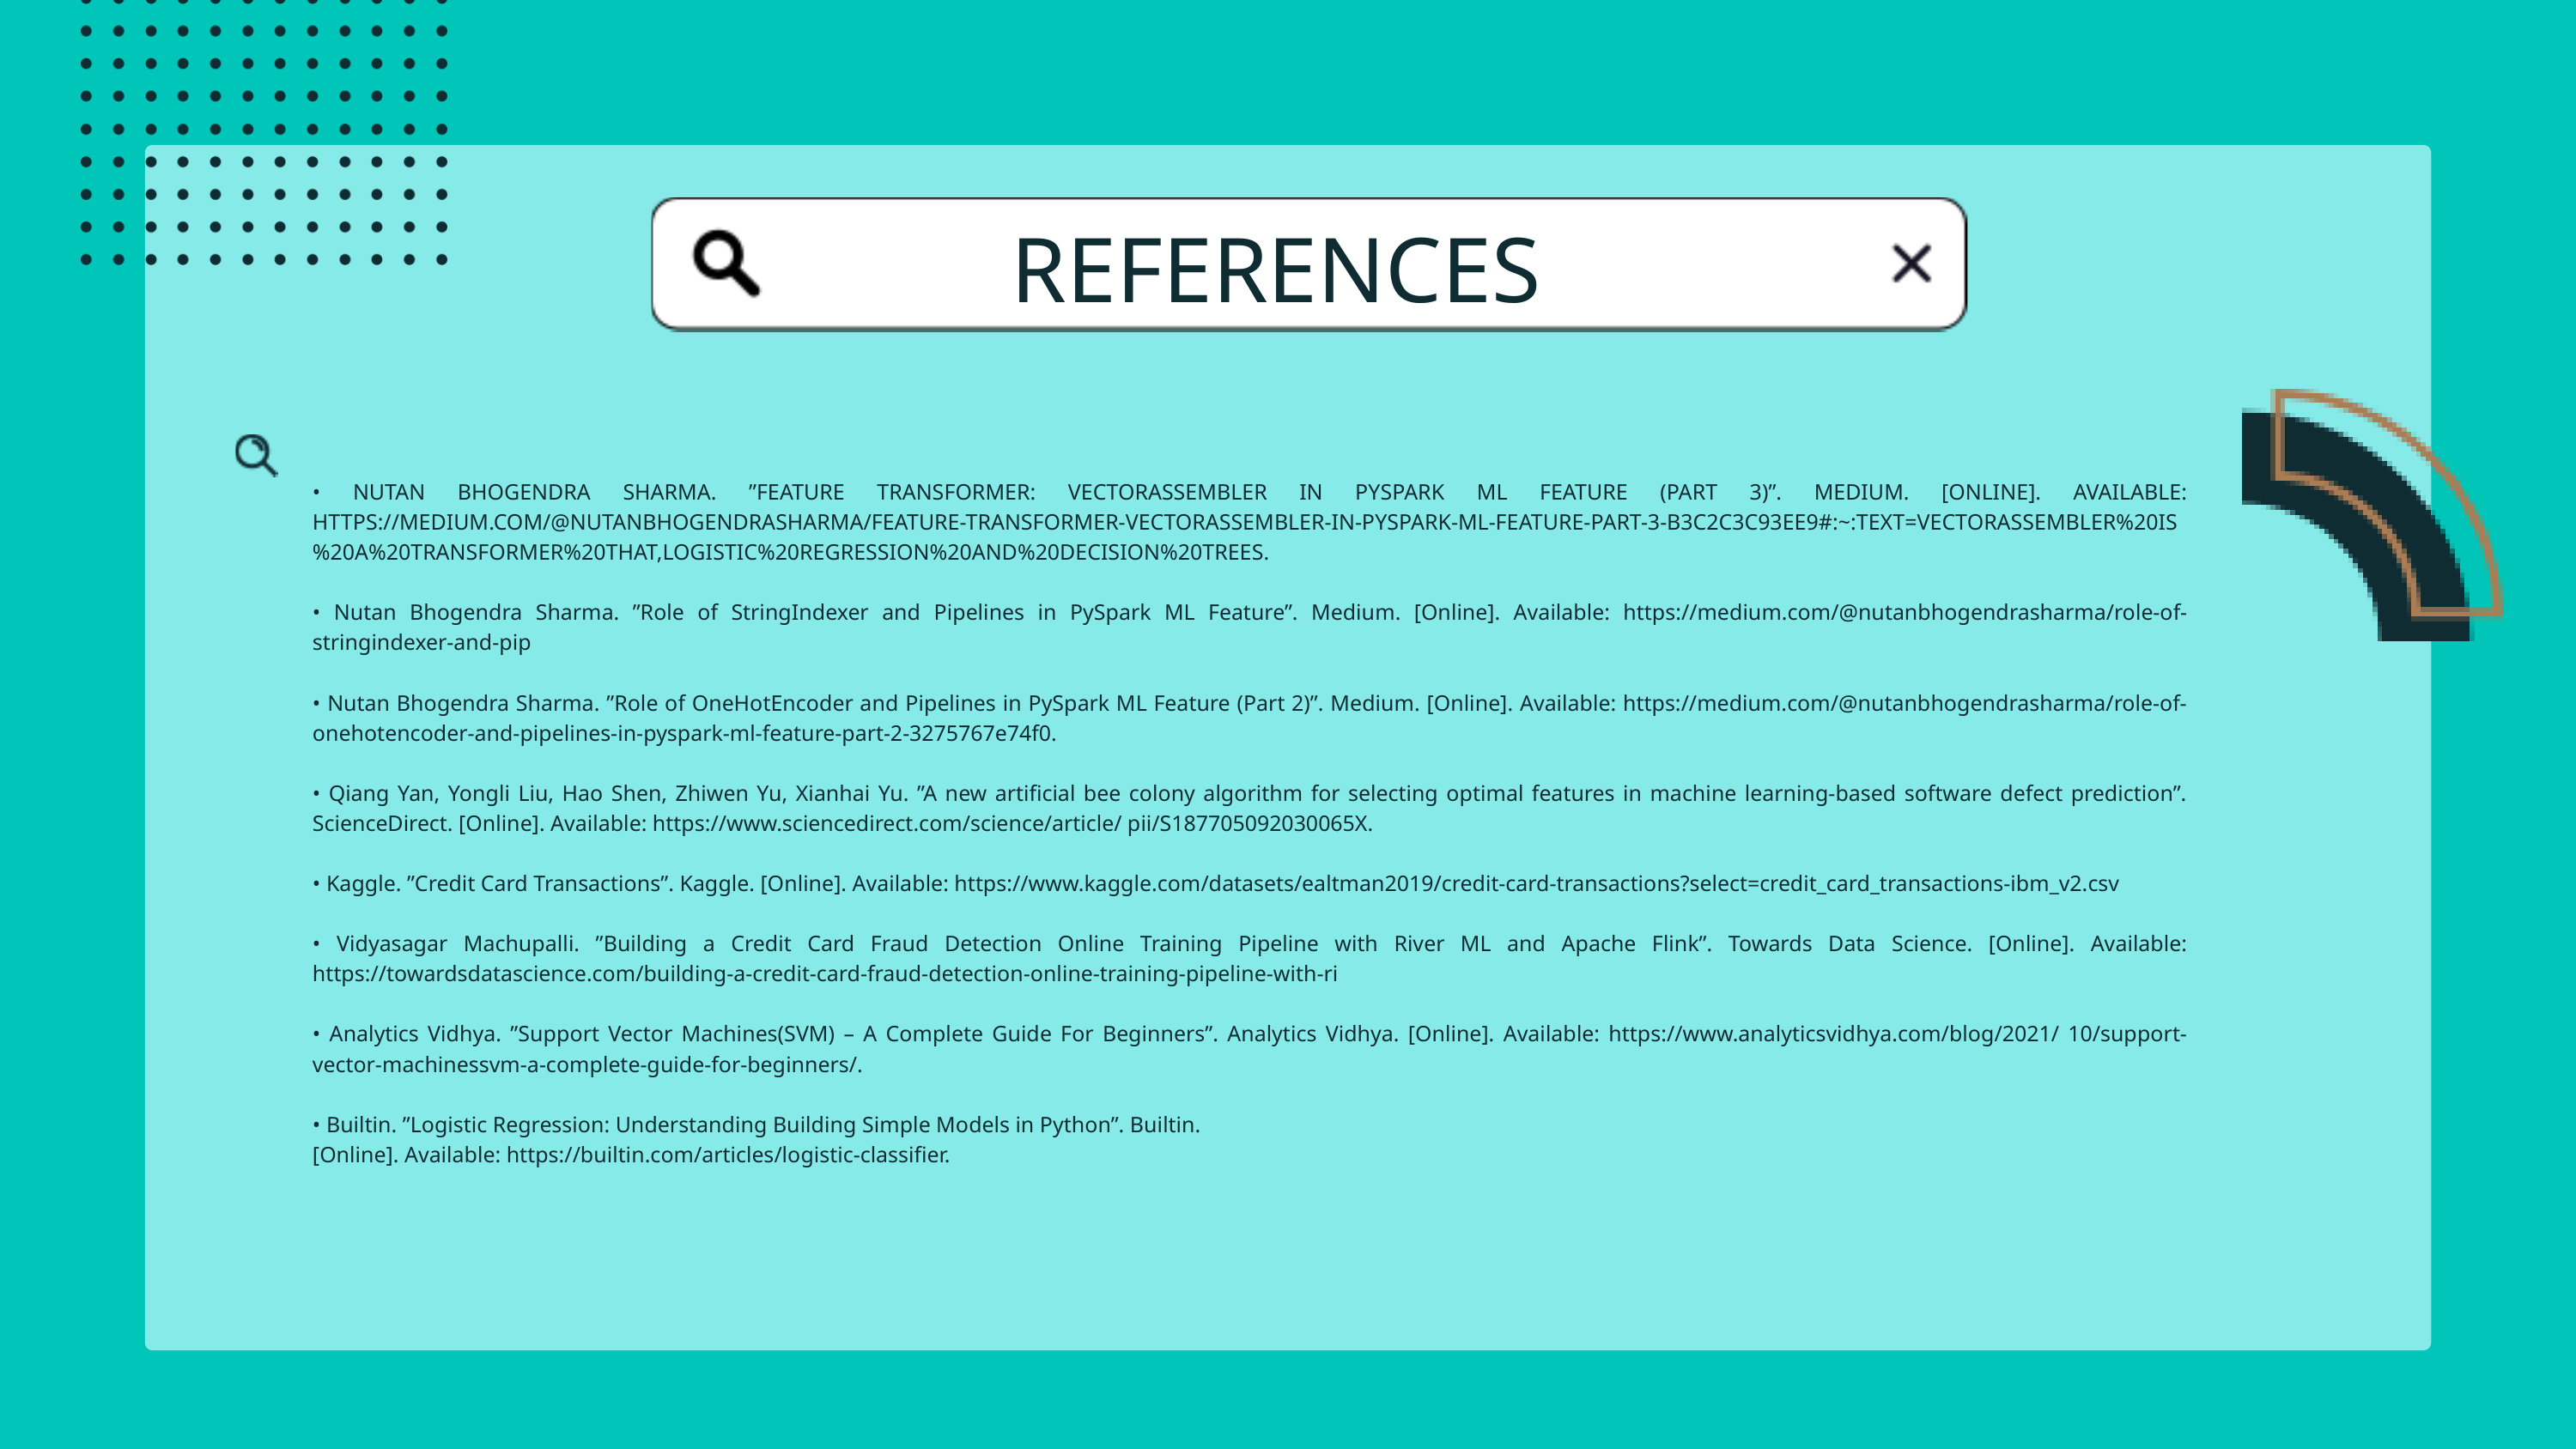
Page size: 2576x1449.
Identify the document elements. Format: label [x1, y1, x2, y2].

text_box [81, 0, 447, 265]
text_box [144, 144, 2432, 1351]
text_box [2435, 389, 2504, 641]
